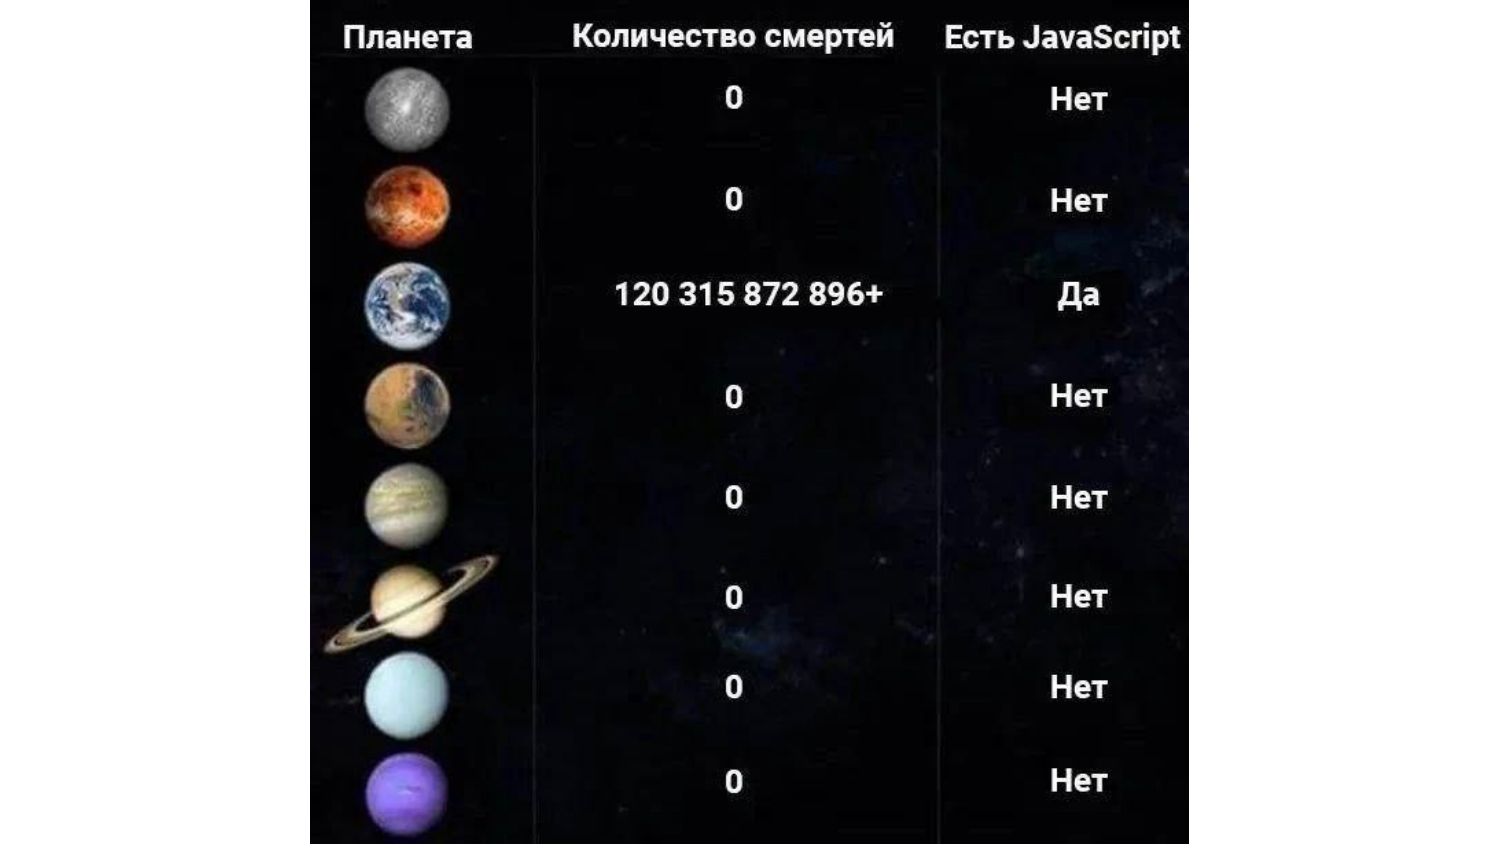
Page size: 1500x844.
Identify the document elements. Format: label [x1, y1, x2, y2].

picture [310, 0, 1190, 844]
